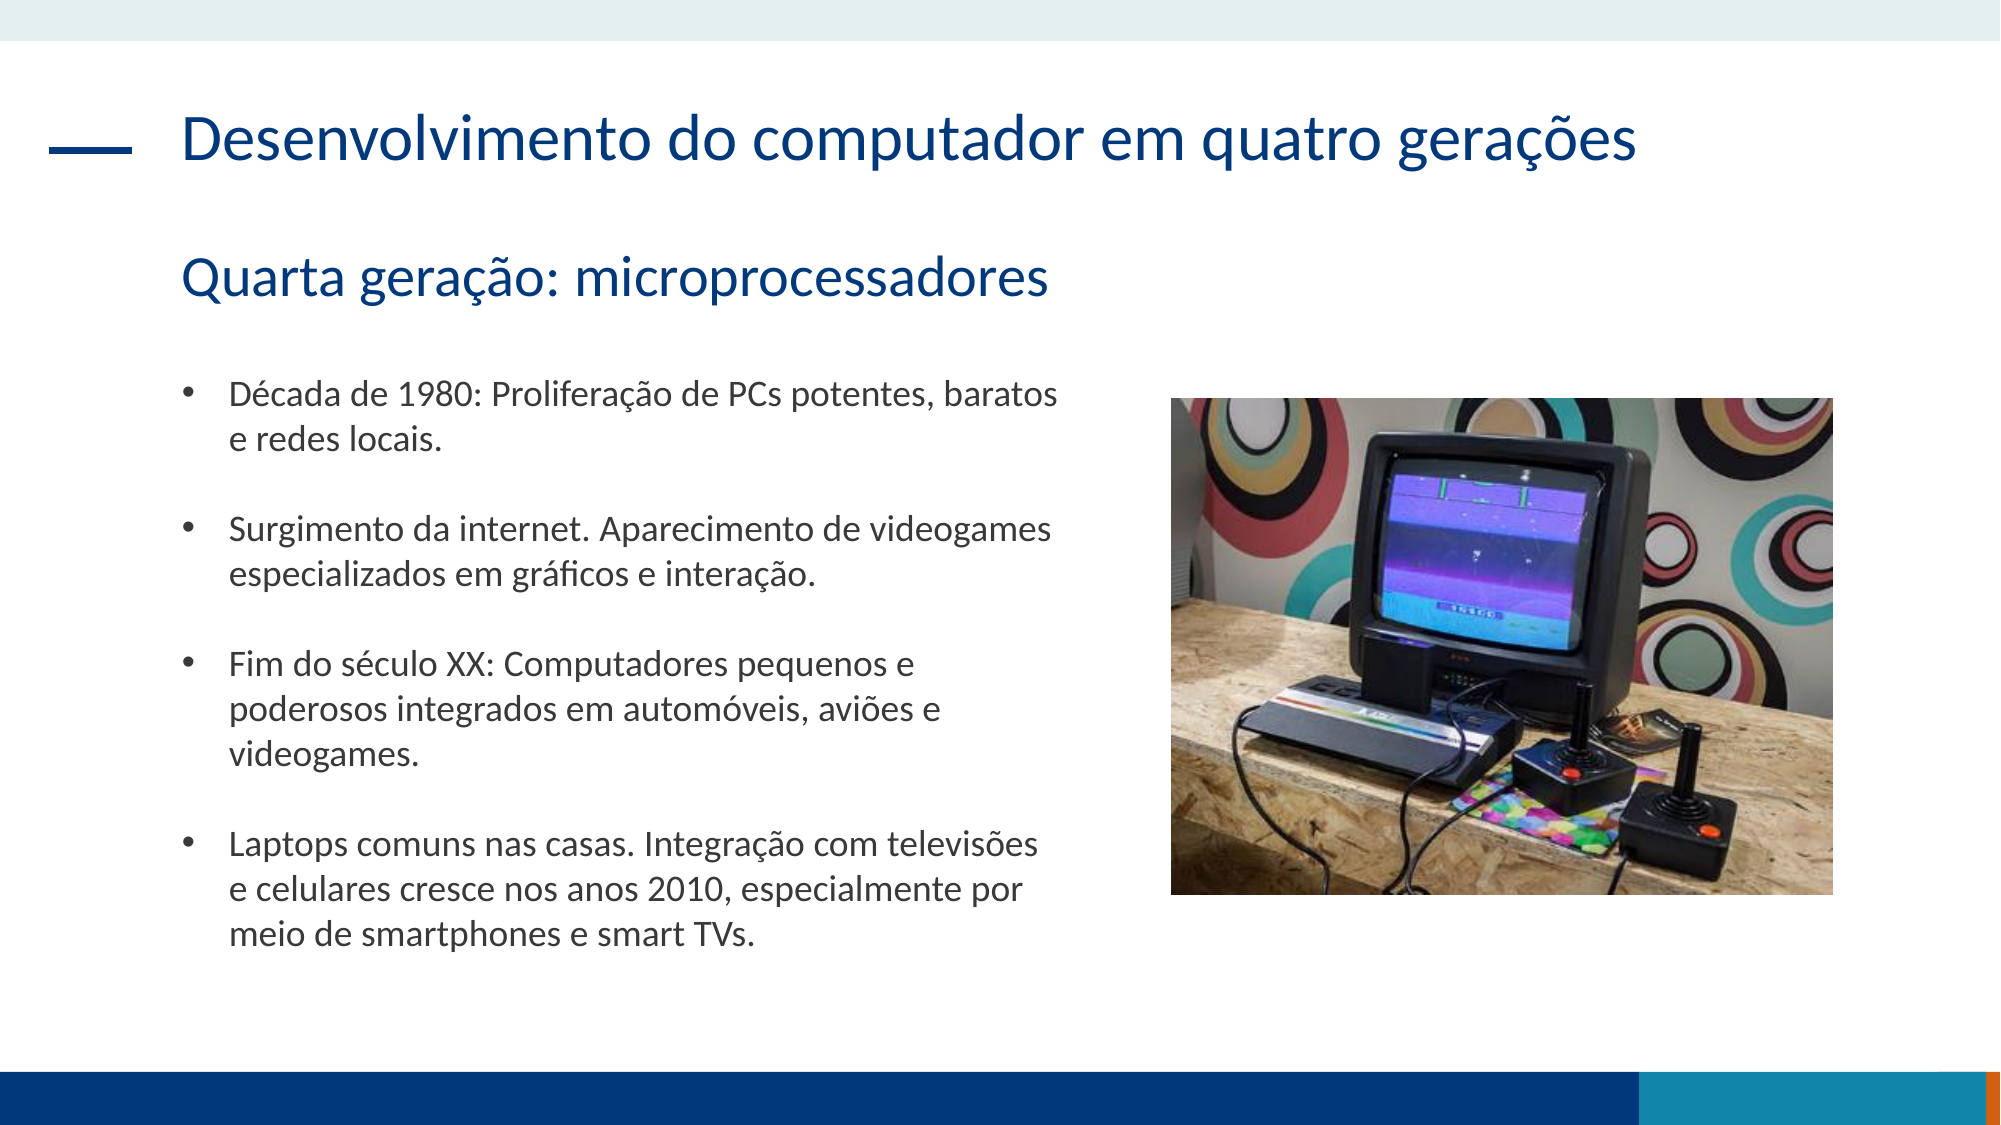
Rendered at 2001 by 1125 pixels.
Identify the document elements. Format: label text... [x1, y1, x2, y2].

list Desenvolvimento do computador em quatro gerações [167, 95, 1833, 237]
text_box Década de 1980: Proliferação de PCs potentes, baratos e redes locais. Surgimento da internet. Aparecimento de videogames especializados em gráficos e interação. Fim do século XX: Computadores pequenos e poderosos integrados em automóveis, aviões e videogames. Laptops comuns nas casas. Integração com televisões e celulares cresce nos anos 2010, especialmente por meio de smartphones e smart TVs. [167, 362, 1075, 962]
list Quarta geração: microprocessadores [167, 238, 1833, 380]
picture [1171, 397, 1833, 895]
